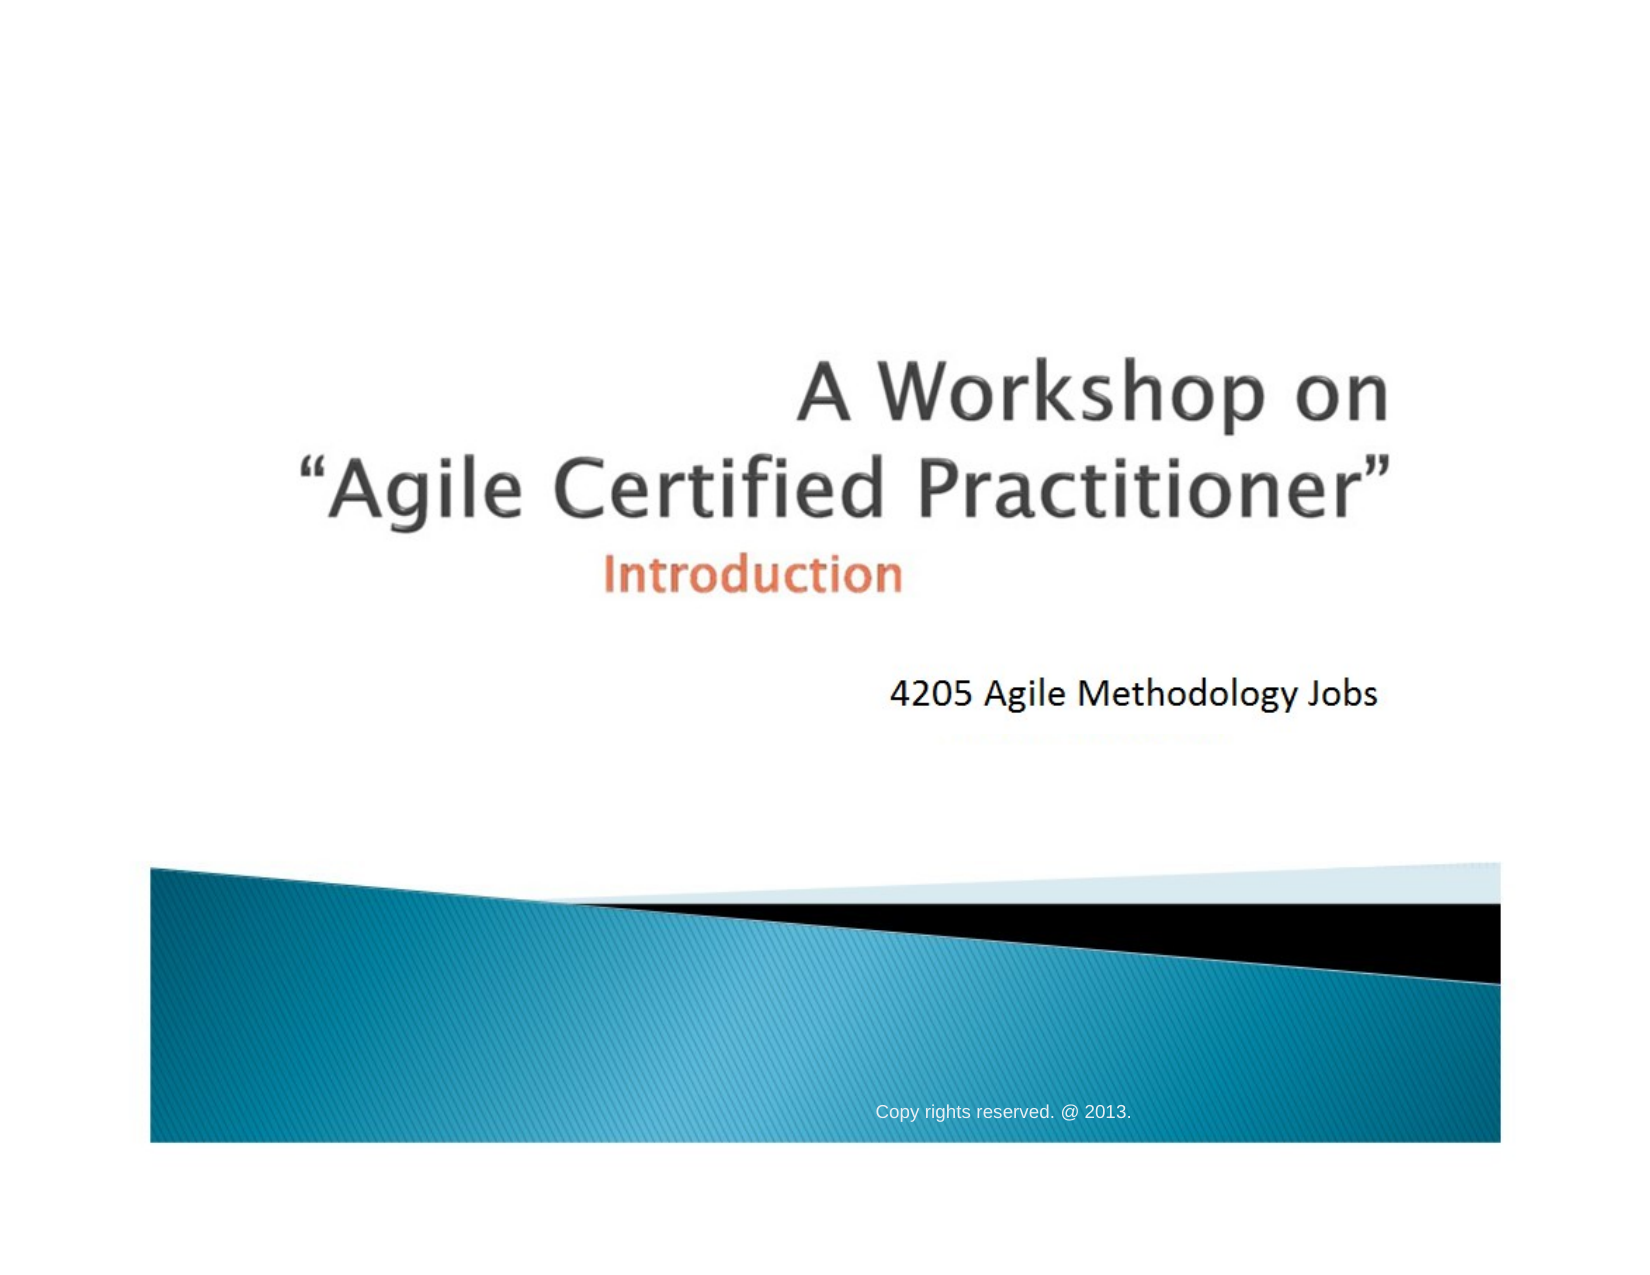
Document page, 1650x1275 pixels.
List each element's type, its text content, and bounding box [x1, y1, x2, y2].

text_box Copy rights reserved. @ 2013. [873, 1097, 1135, 1122]
text_box [218, 170, 1432, 734]
text_box [83, 64, 1567, 1209]
